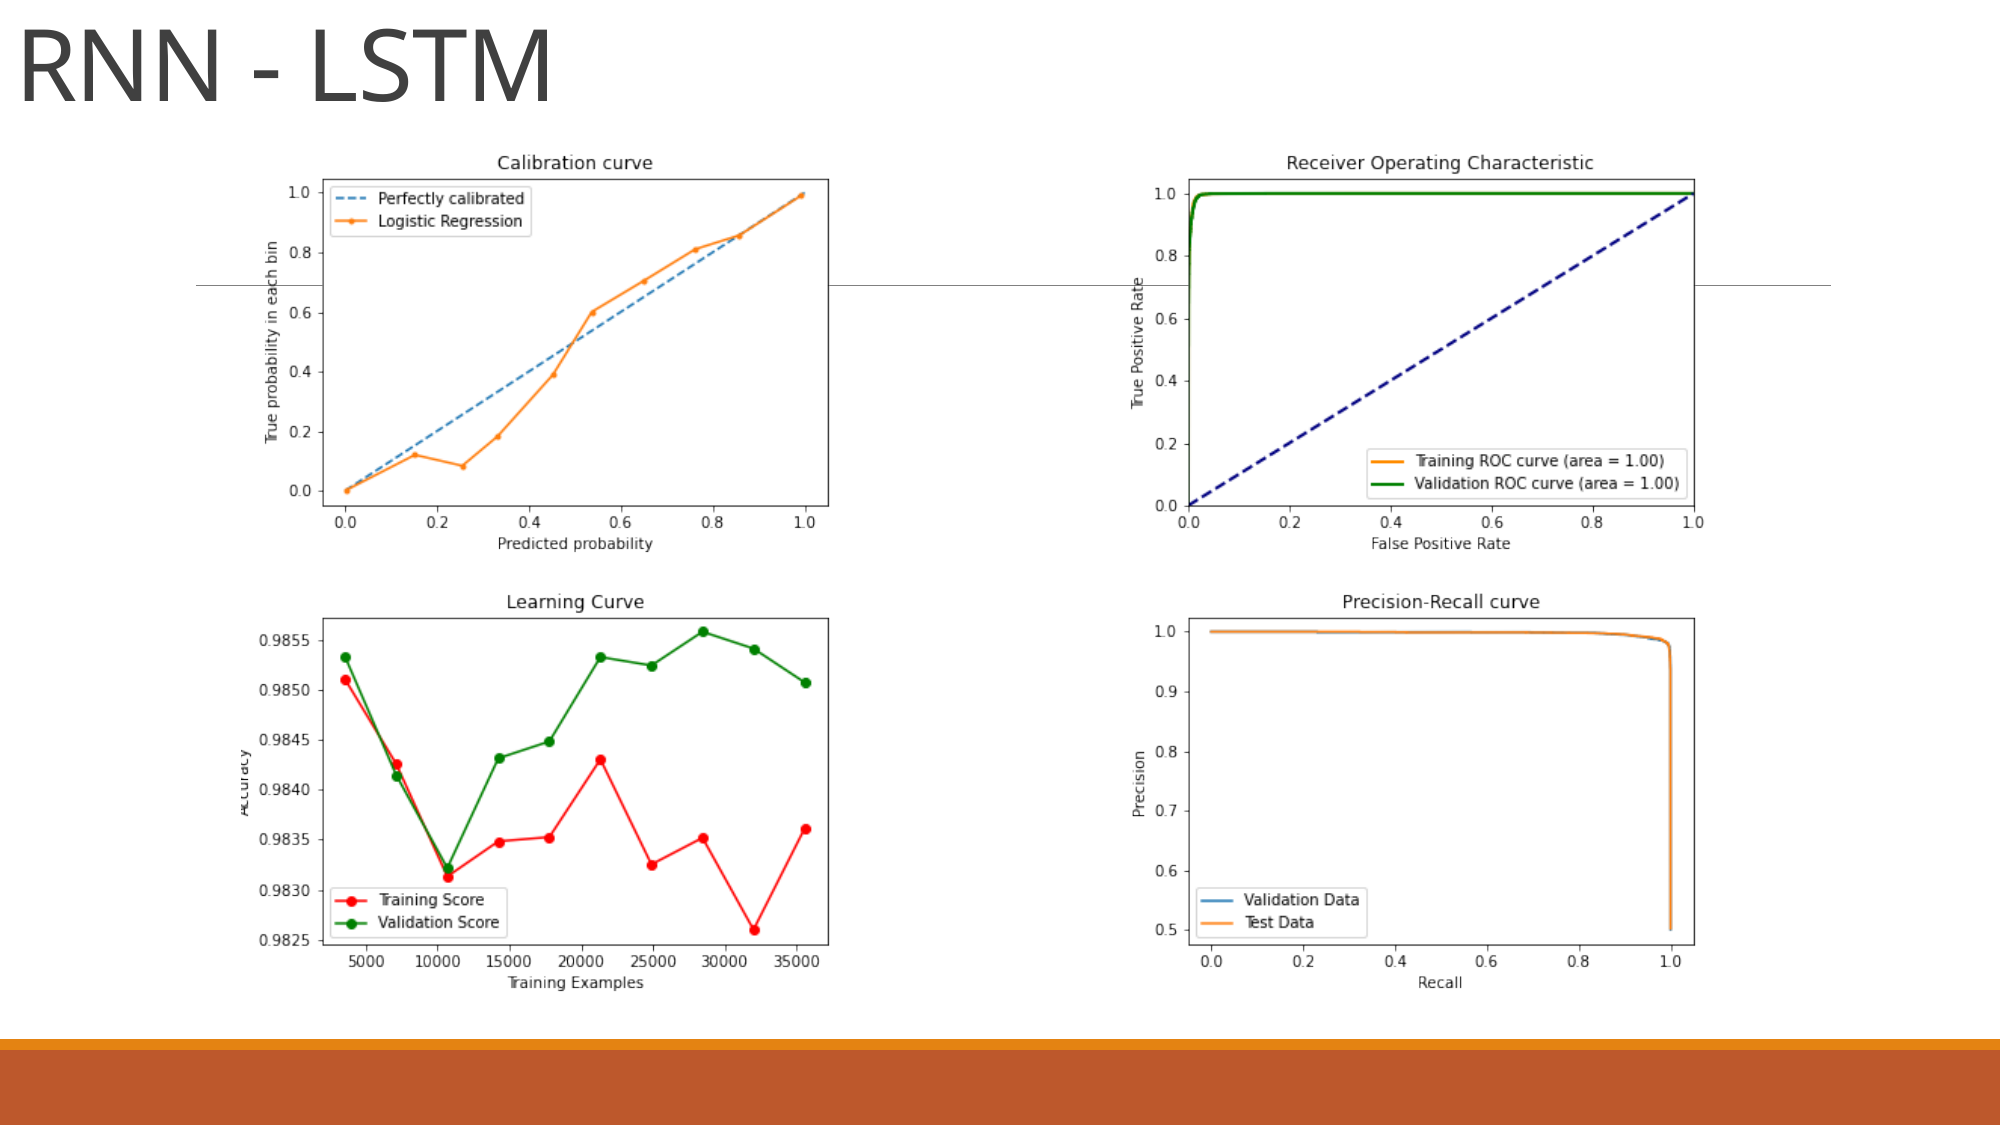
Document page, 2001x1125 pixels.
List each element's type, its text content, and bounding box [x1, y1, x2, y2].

picture [241, 125, 893, 561]
picture [241, 564, 893, 1000]
title RNN - LSTM [0, 0, 1650, 129]
picture [1107, 125, 1759, 561]
picture [1107, 564, 1759, 1000]
